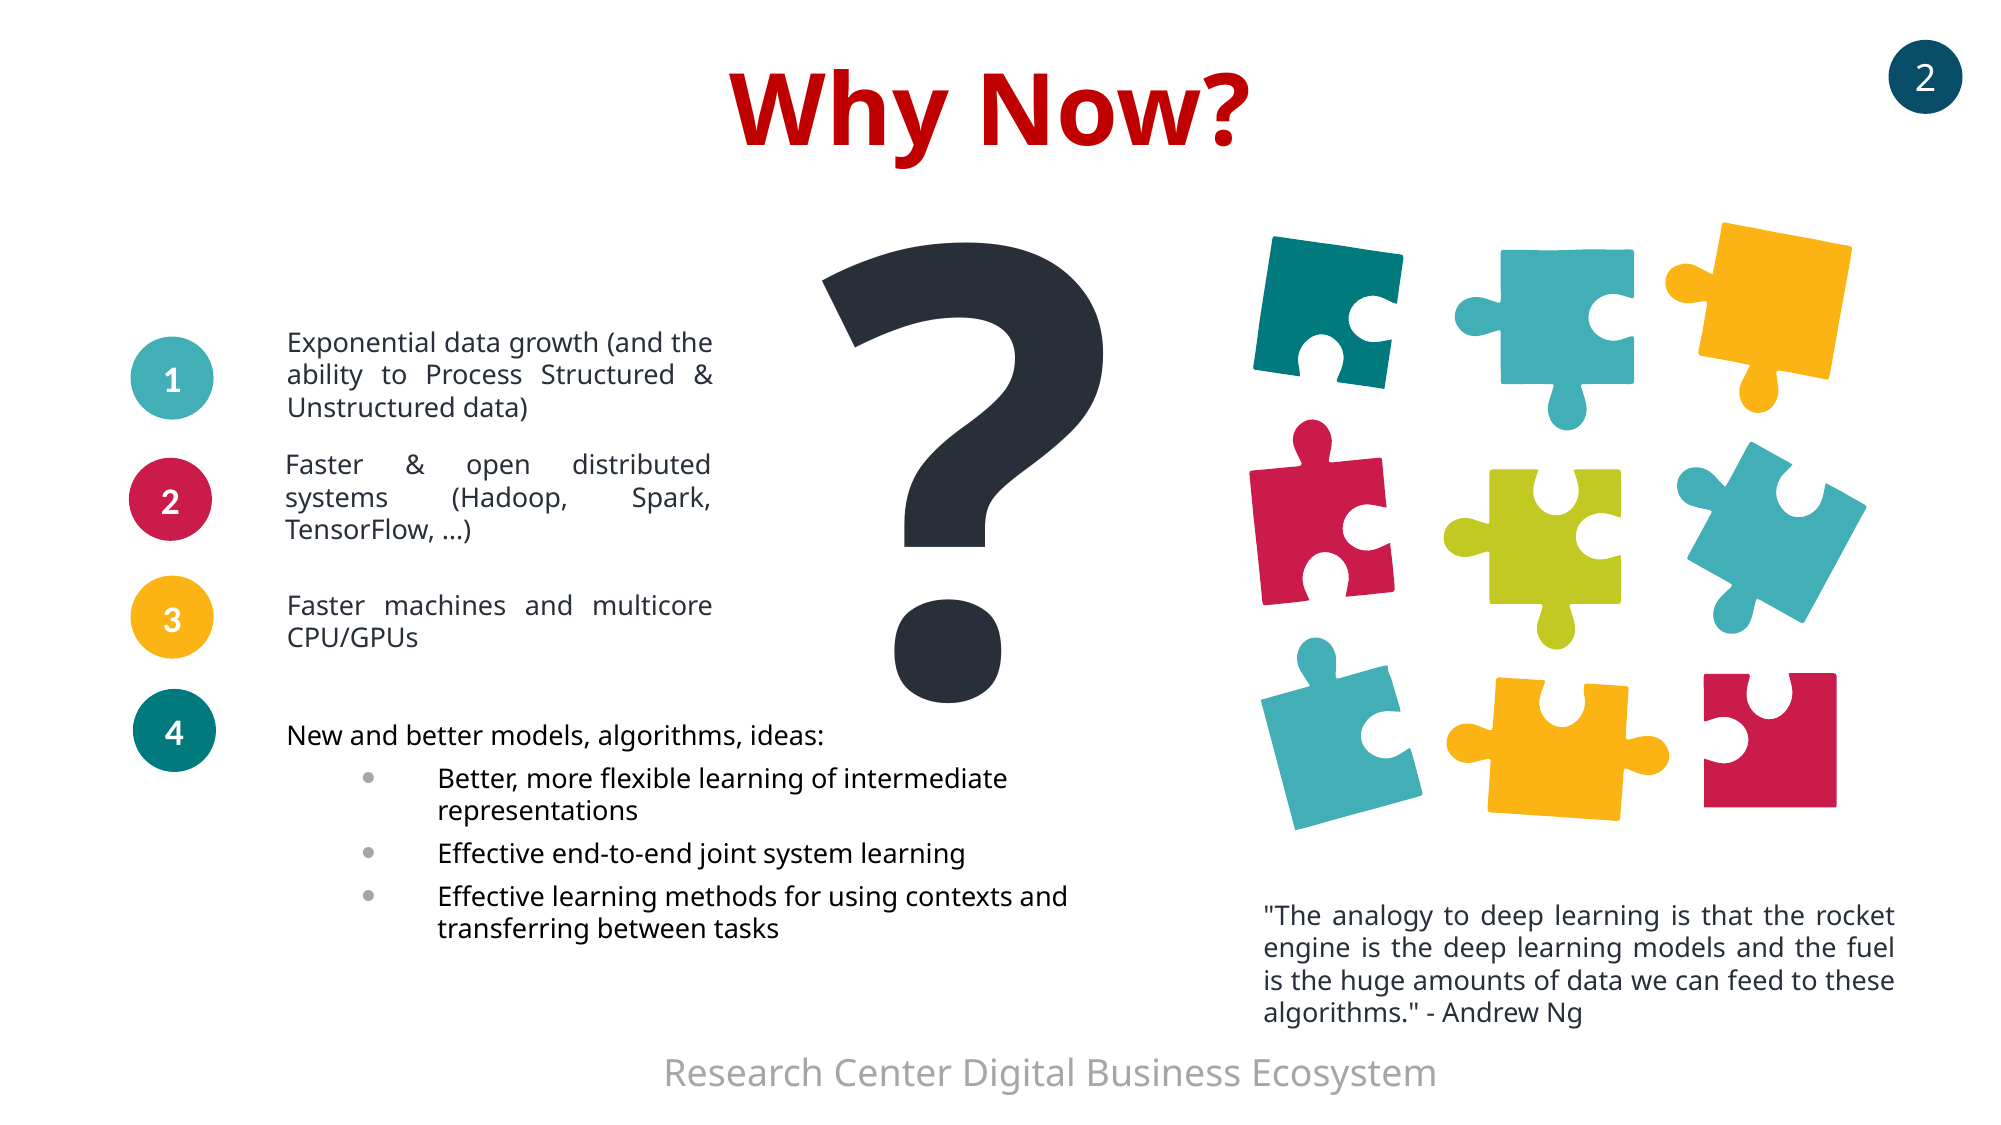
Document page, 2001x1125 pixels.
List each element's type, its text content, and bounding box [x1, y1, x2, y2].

text_box 3 [129, 574, 215, 660]
text_box New and better models, algorithms, ideas: Better, more flexible learning of intermediate representations Effective end-to-end joint system learning Effective learning methods for using contexts and transferring between tasks [271, 710, 1108, 952]
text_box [1249, 221, 1868, 831]
text_box "The analogy to deep learning is that the rocket engine is the deep learning models and the fuel is the huge amounts of data we can feed to these algorithms." - Andrew Ng [1248, 890, 1910, 1036]
text_box 4 [131, 687, 218, 774]
text_box Faster machines and multicore CPU/GPUs [272, 580, 728, 661]
text_box Research Center Digital Business Ecosystem [357, 1041, 1745, 1102]
text_box 1 [129, 335, 215, 421]
text_box 2 [127, 456, 213, 542]
text_box ? [800, 63, 1139, 828]
text_box Why Now? [197, 38, 1785, 174]
text_box Faster & open distributed systems (Hadoop, Spark, TensorFlow, …) [270, 440, 726, 553]
text_box Exponential data growth (and the ability to Process Structured & Unstructured data) [272, 317, 728, 431]
text_box 2 [1887, 38, 1964, 115]
